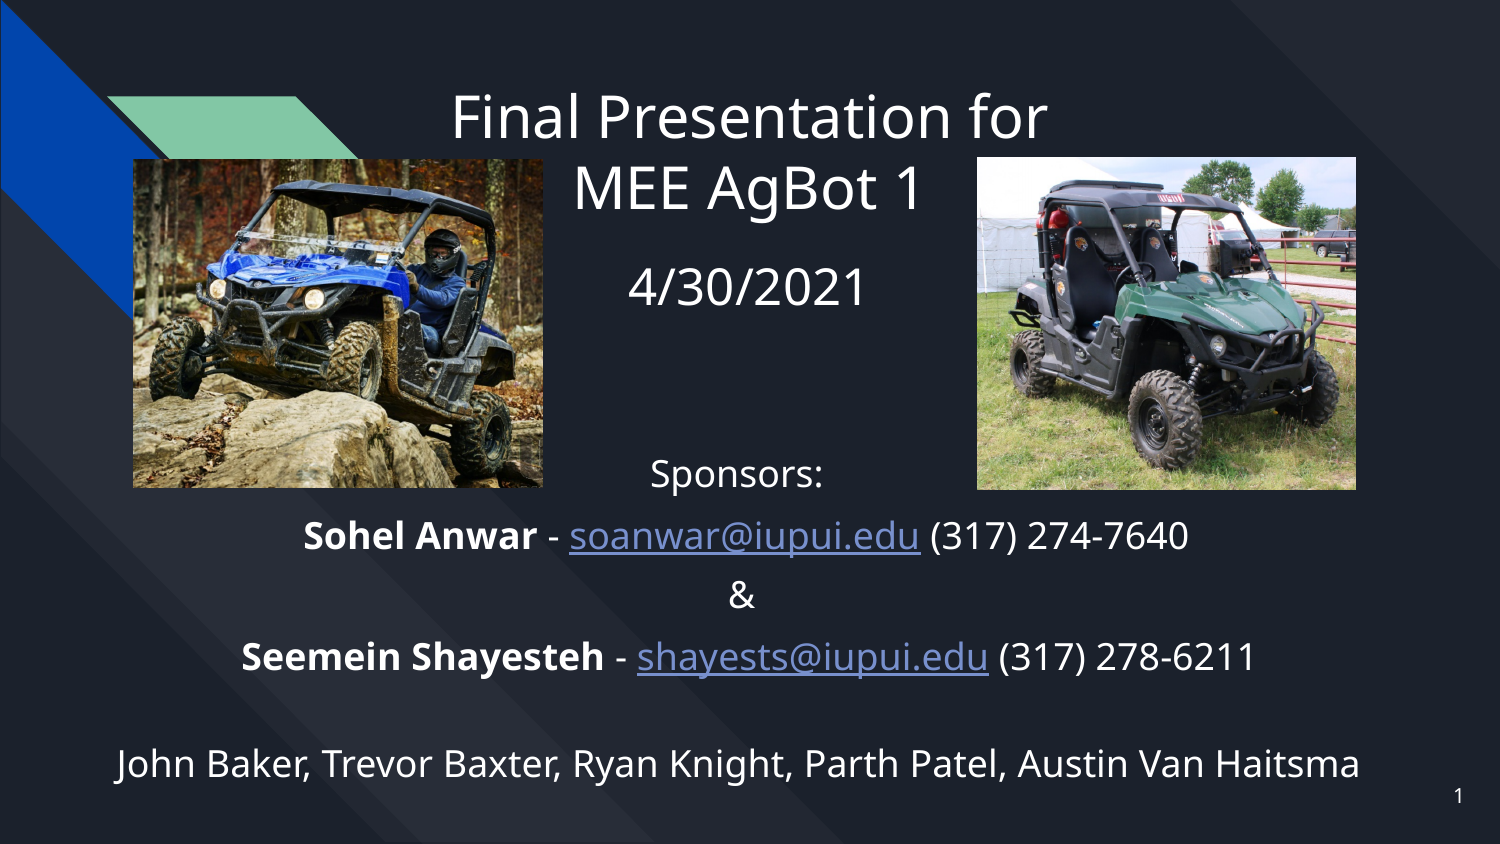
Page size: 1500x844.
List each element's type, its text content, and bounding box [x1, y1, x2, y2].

text_box ‹#› [1389, 764, 1480, 830]
picture [133, 159, 543, 488]
subtitle Sponsors: Sohel Anwar - soanwar@iupui.edu (317) 274-7640 & Seemein Shayesteh - shayests@iupui.edu (317) 278-6211 John Baker, Trevor Baxter, Ryan Knight, Parth Patel, Austin Van Haitsma [87, 441, 1413, 525]
picture [976, 157, 1357, 491]
title Final Presentation for MEE AgBot 1 4/30/2021 [384, 63, 1116, 452]
